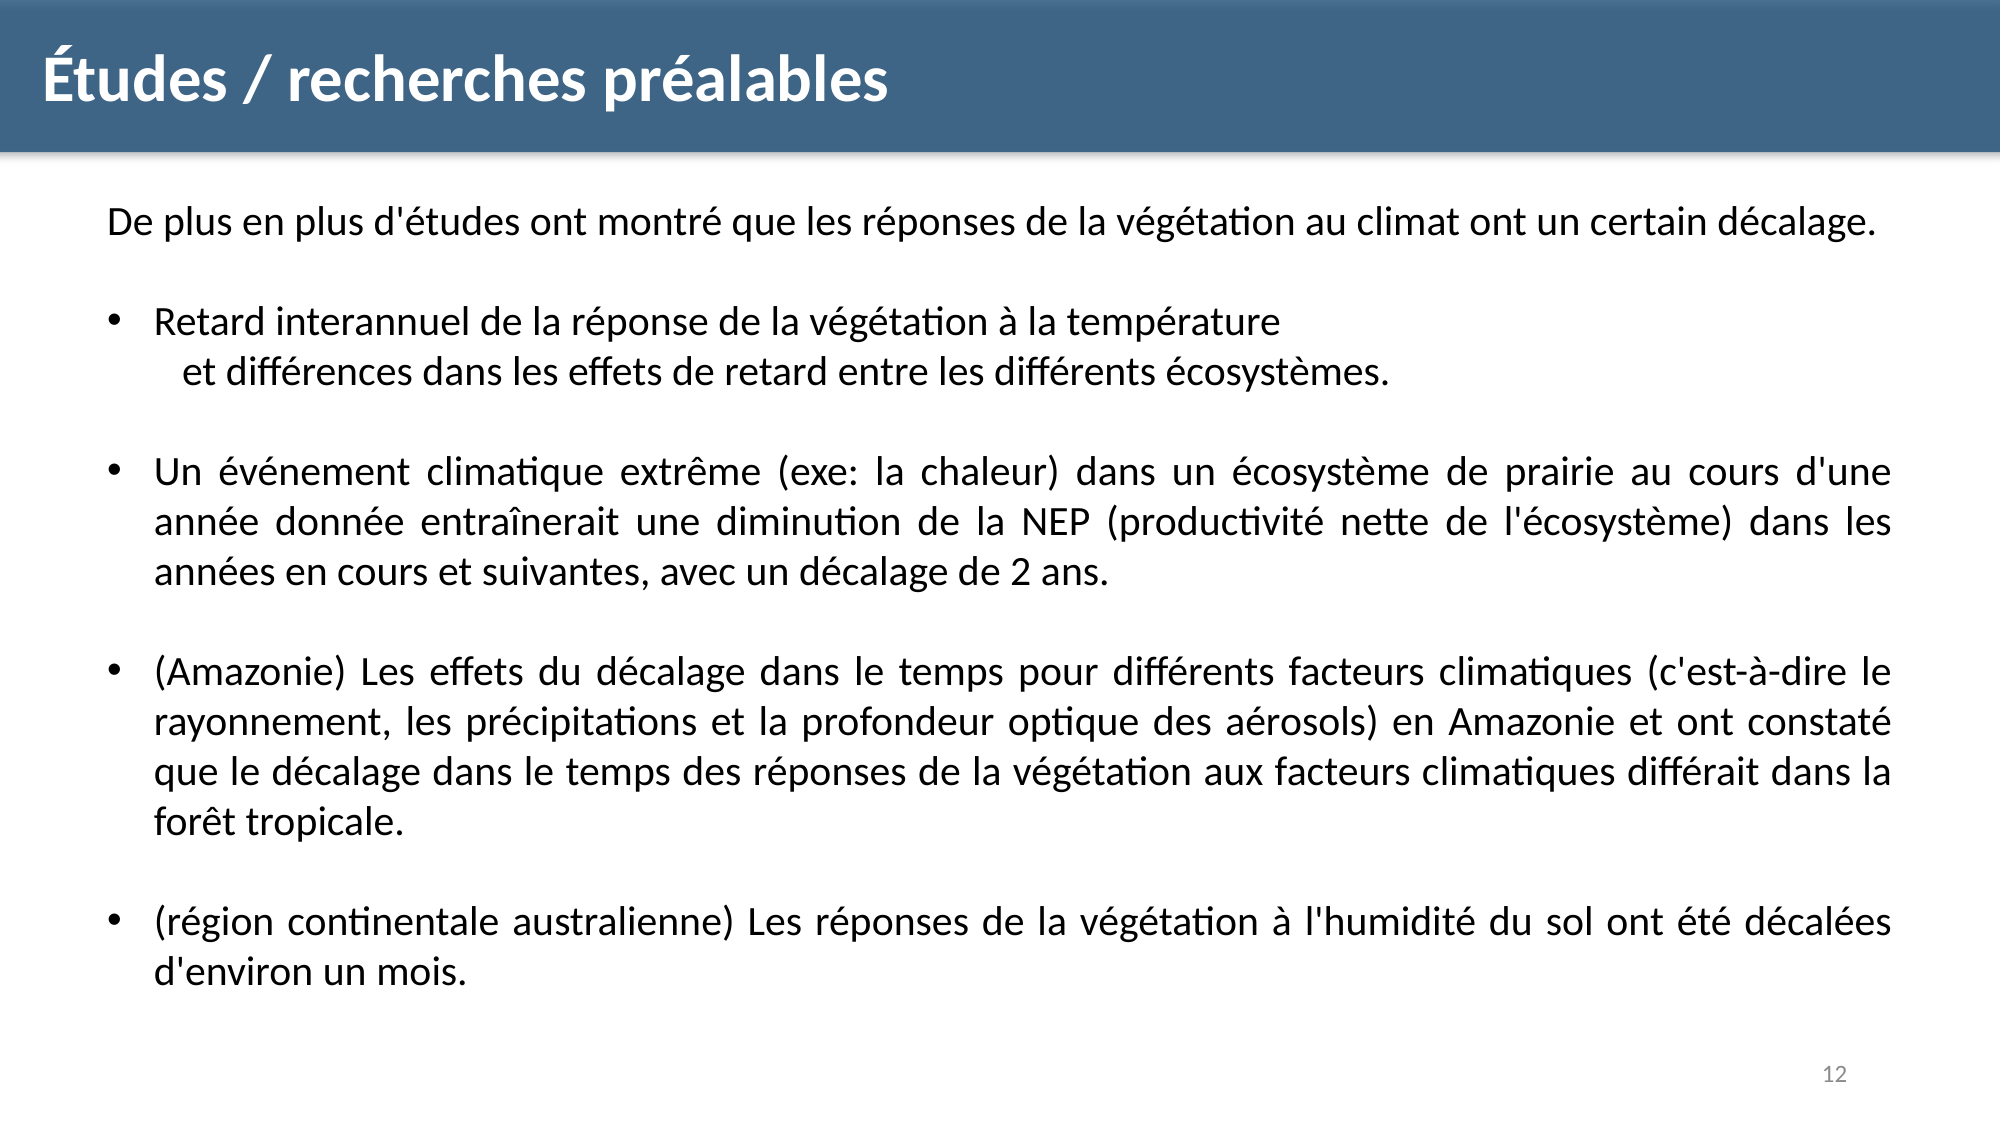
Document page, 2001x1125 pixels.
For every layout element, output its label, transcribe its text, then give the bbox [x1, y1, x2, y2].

text_box [0, 0, 2000, 153]
text_box Études / recherches préalables [27, 34, 2000, 122]
slide_number 12 [1412, 1042, 1863, 1103]
text_box De plus en plus d'études ont montré que les réponses de la végétation au climat ont un certain décalage. Retard interannuel de la réponse de la végétation à la température et différences dans les effets de retard entre les différents écosystèmes. Un événement climatique extrême (exe: la chaleur) dans un écosystème de prairie au cours d'une année donnée entraînerait une diminution de la NEP (productivité nette de l'écosystème) dans les années en cours et suivantes, avec un décalage de 2 ans. (Amazonie) Les effets du décalage dans le temps pour différents facteurs climatiques (c'est-à-dire le rayonnement, les précipitations et la profondeur optique des aérosols) en Amazonie et ont constaté que le décalage dans le temps des réponses de la végétation aux facteurs climatiques différait dans la forêt tropicale. (région continentale australienne) Les réponses de la végétation à l'humidité du sol ont été décalées d'environ un mois. [92, 186, 1908, 1002]
